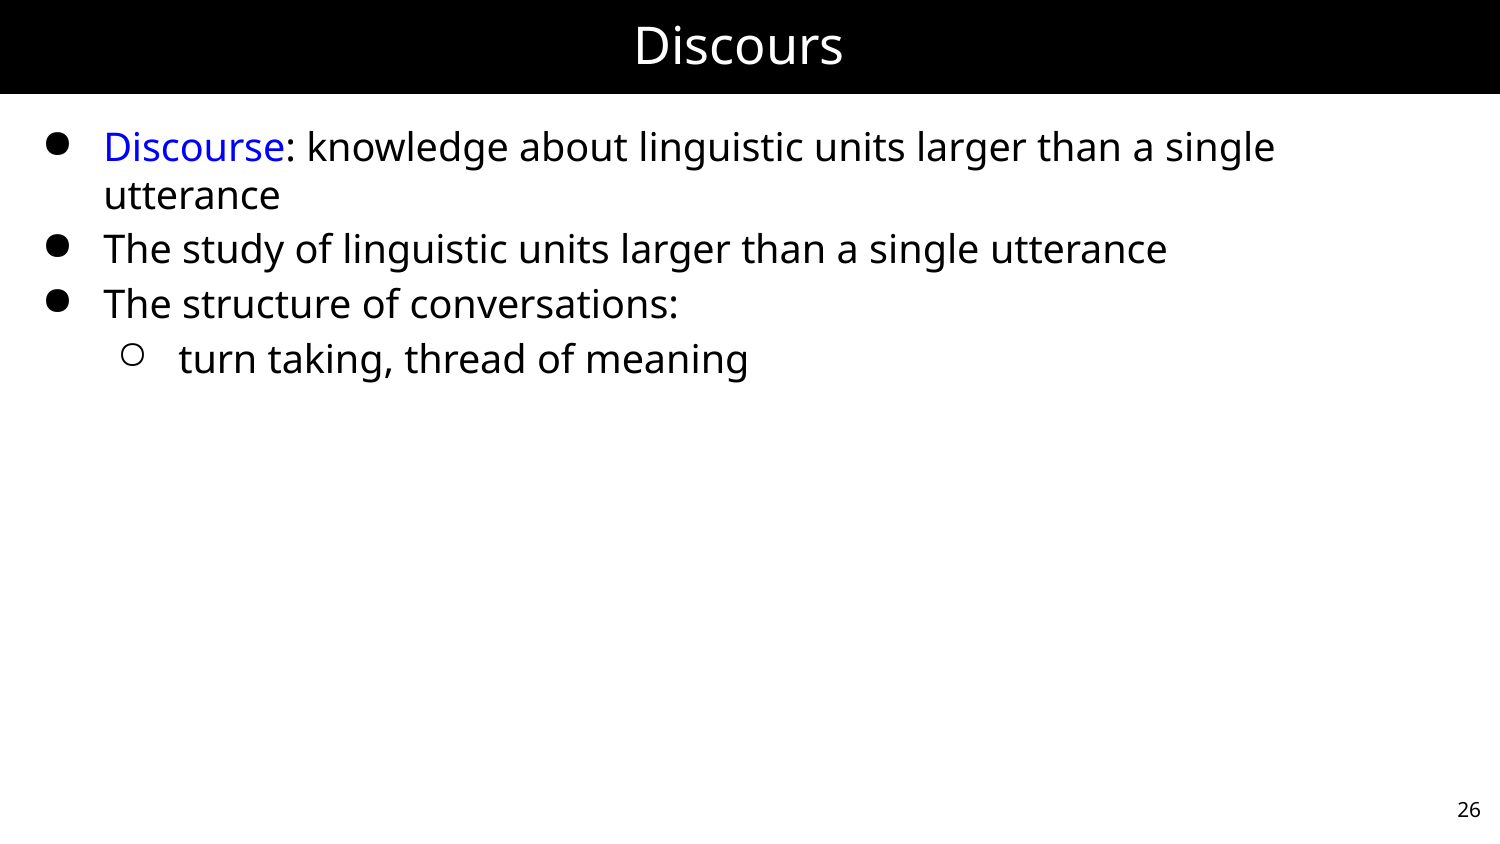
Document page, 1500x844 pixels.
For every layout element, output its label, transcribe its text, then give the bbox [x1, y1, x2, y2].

text_box Discourse: knowledge about linguistic units larger than a single utterance The study of linguistic units larger than a single utterance The structure of conversations: turn taking, thread of meaning [39, 113, 1383, 381]
slide_number 26 [1451, 796, 1487, 844]
title Discourse [631, 9, 869, 113]
